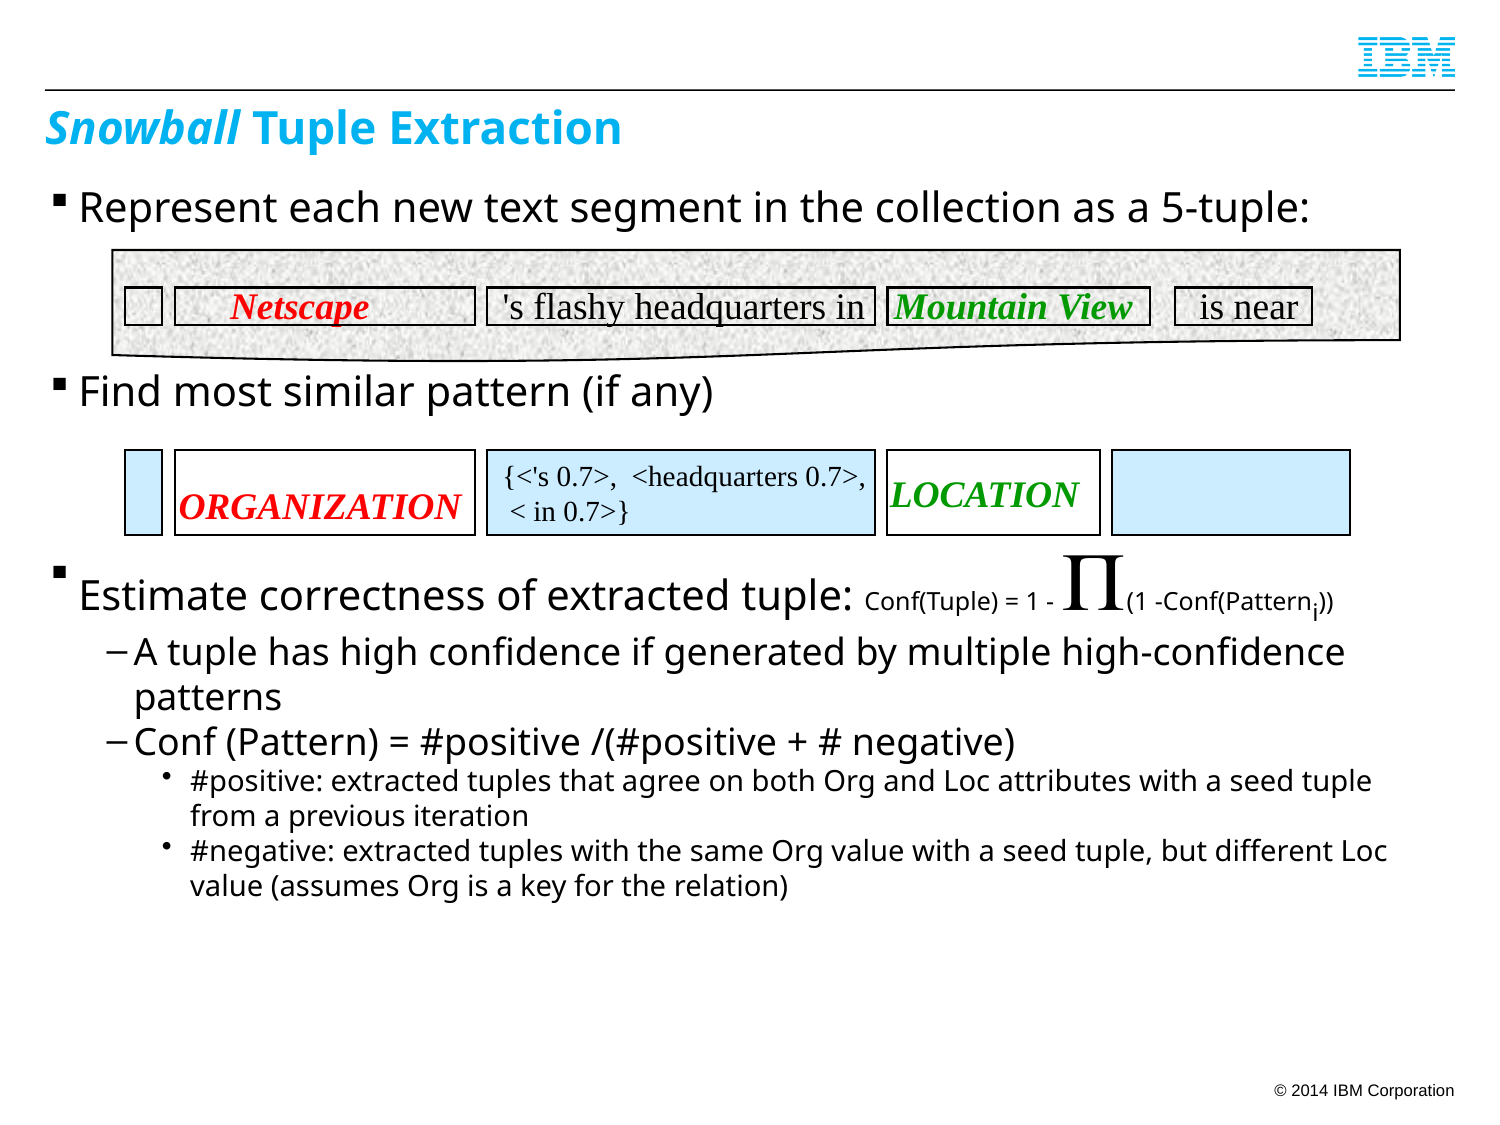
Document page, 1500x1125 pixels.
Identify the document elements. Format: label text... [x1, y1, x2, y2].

text_box {<'s 0.7>, <headquarters 0.7>, < in 0.7>} [487, 449, 925, 535]
text_box ORGANIZATION [163, 474, 477, 535]
text_box [1112, 449, 1350, 536]
text_box [125, 287, 163, 325]
text_box [112, 249, 1400, 362]
text_box LOCATION [925, 462, 1113, 523]
text_box [125, 449, 163, 536]
text_box Netscape 's flashy headquarters in Mountain View is near [110, 274, 1342, 335]
text_box [1174, 287, 1313, 325]
text_box [174, 287, 475, 325]
picture [1358, 37, 1455, 77]
list Represent each new text segment in the collection as a 5-tuple: Find most similar pattern (if any) Estimate correctness of extracted tuple: Conf(Tuple) = 1 - (1 -Conf(Patterni)) A tuple has high confidence if generated by multiple high-confidence patterns Conf (Pattern) = #positive /(#positive + # negative) #positive: extracted tuples that agree on both Org and Loc attributes with a seed tuple from a previous iteration #negative: extracted tuples with the same Org value with a seed tuple, but different Loc value (assumes Org is a key for the relation) [34, 173, 1460, 1013]
text_box [487, 287, 875, 325]
text_box [887, 287, 1150, 325]
text_box [174, 449, 475, 474]
title Snowball Tuple Extraction [29, 97, 1455, 218]
text_box [925, 449, 1100, 462]
text_box [887, 523, 1100, 536]
